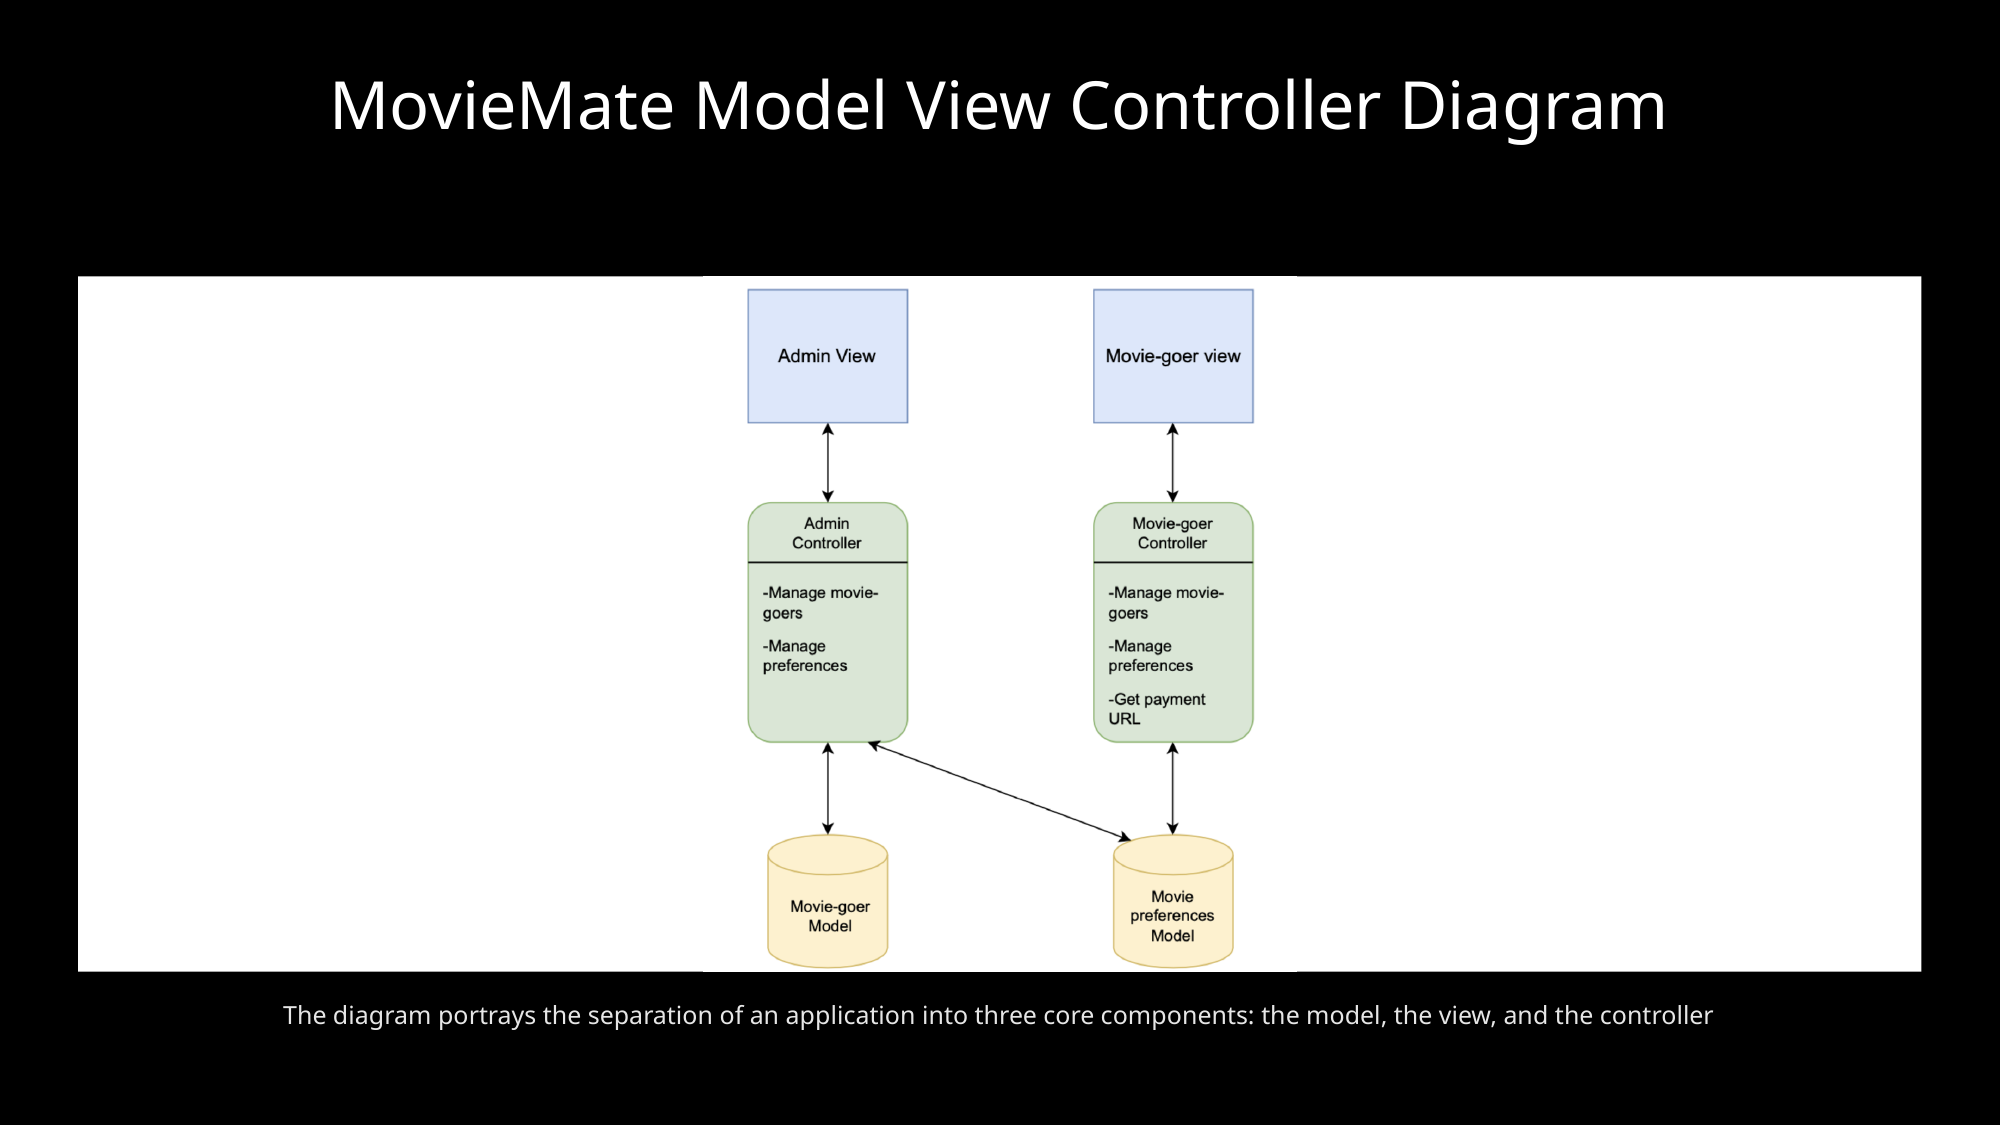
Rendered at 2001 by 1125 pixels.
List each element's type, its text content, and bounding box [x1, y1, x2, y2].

text_box The diagram portrays the separation of an application into three core components: the model, the view, and the controller [0, 994, 2000, 1029]
picture [77, 276, 1922, 972]
text_box MovieMate Model View Controller Diagram [0, 59, 2000, 143]
